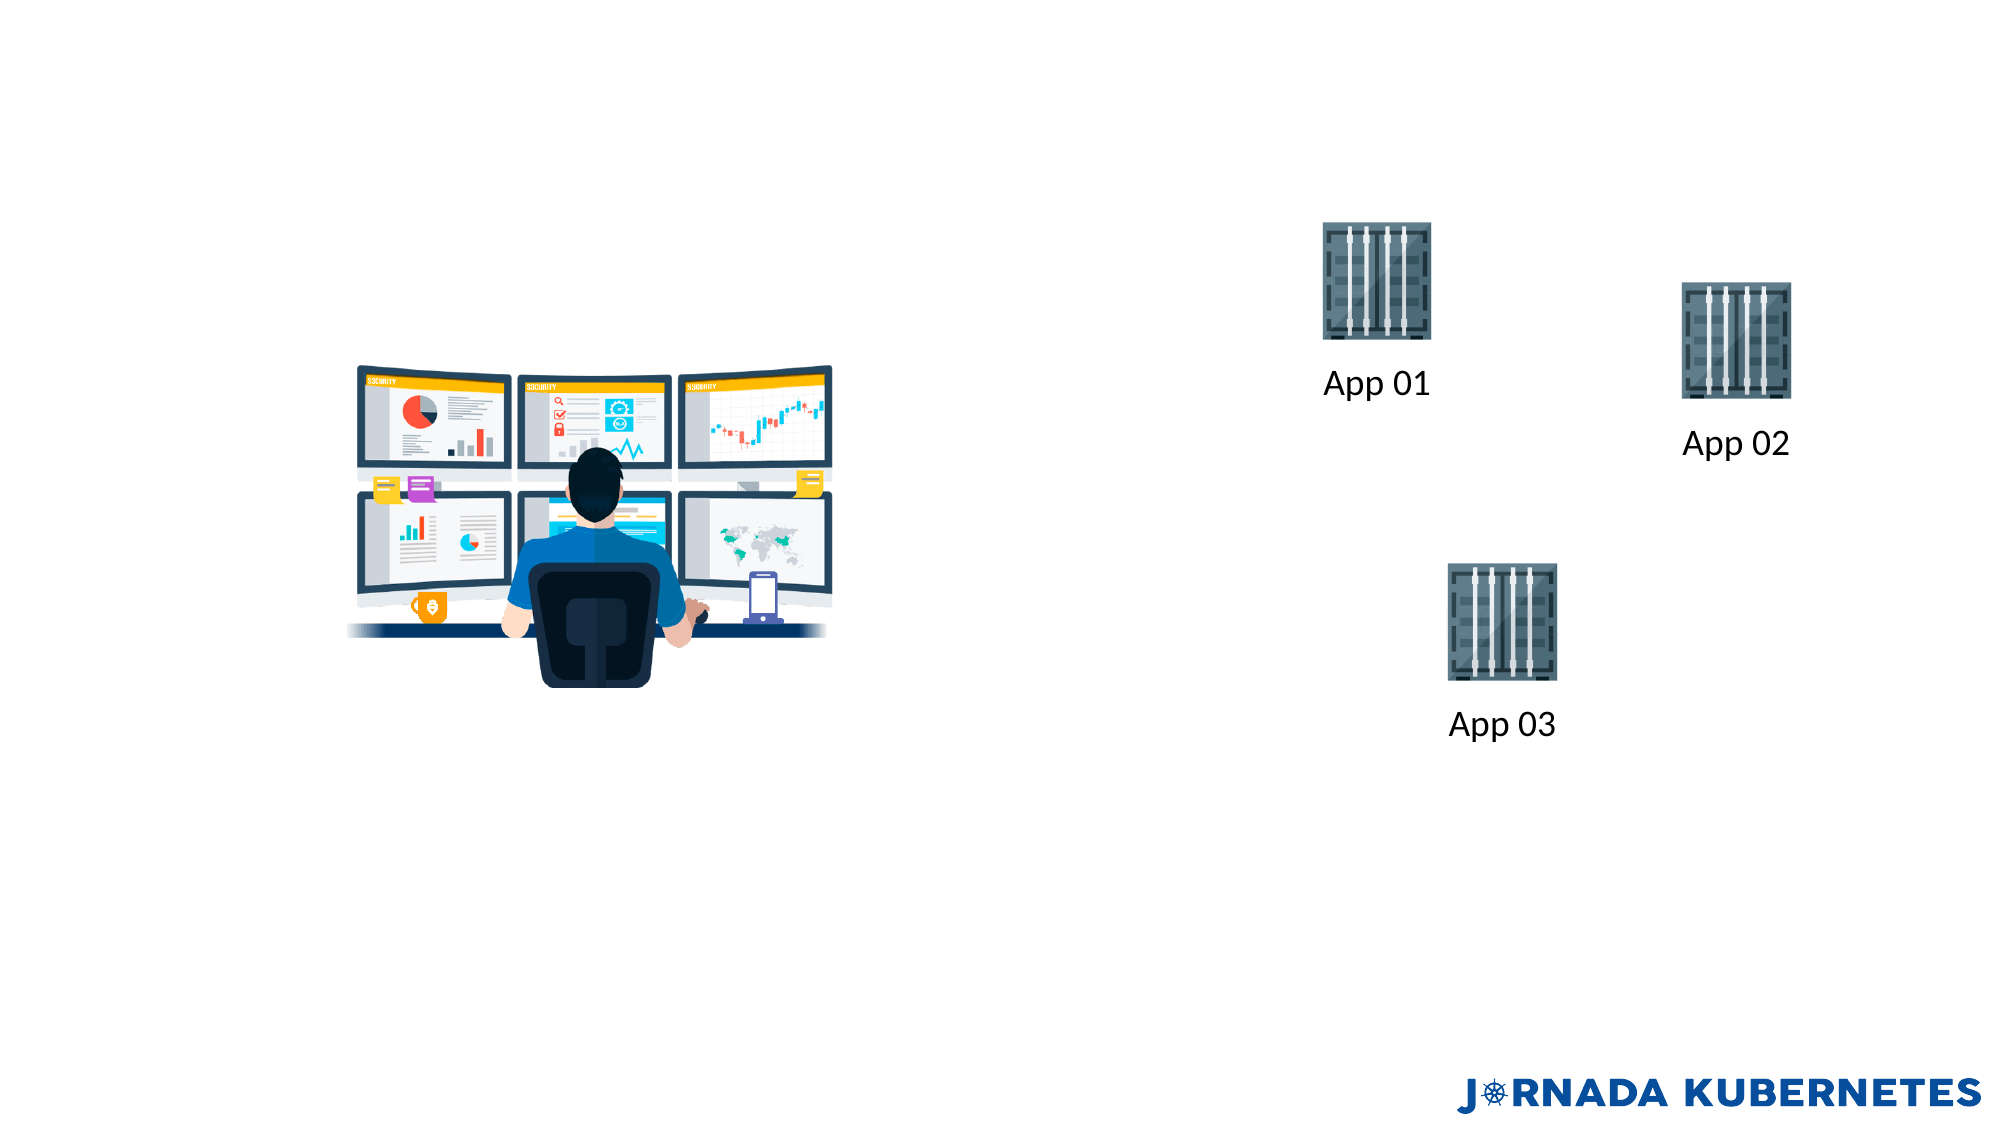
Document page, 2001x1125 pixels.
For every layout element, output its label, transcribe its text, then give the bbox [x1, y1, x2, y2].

text_box App 01 [1308, 350, 1446, 411]
picture [1446, 562, 1559, 682]
picture [1680, 281, 1793, 400]
picture [345, 356, 843, 692]
text_box App 02 [1667, 410, 1806, 470]
picture [1321, 221, 1433, 341]
text_box App 03 [1433, 691, 1572, 752]
picture [1457, 1078, 1981, 1114]
